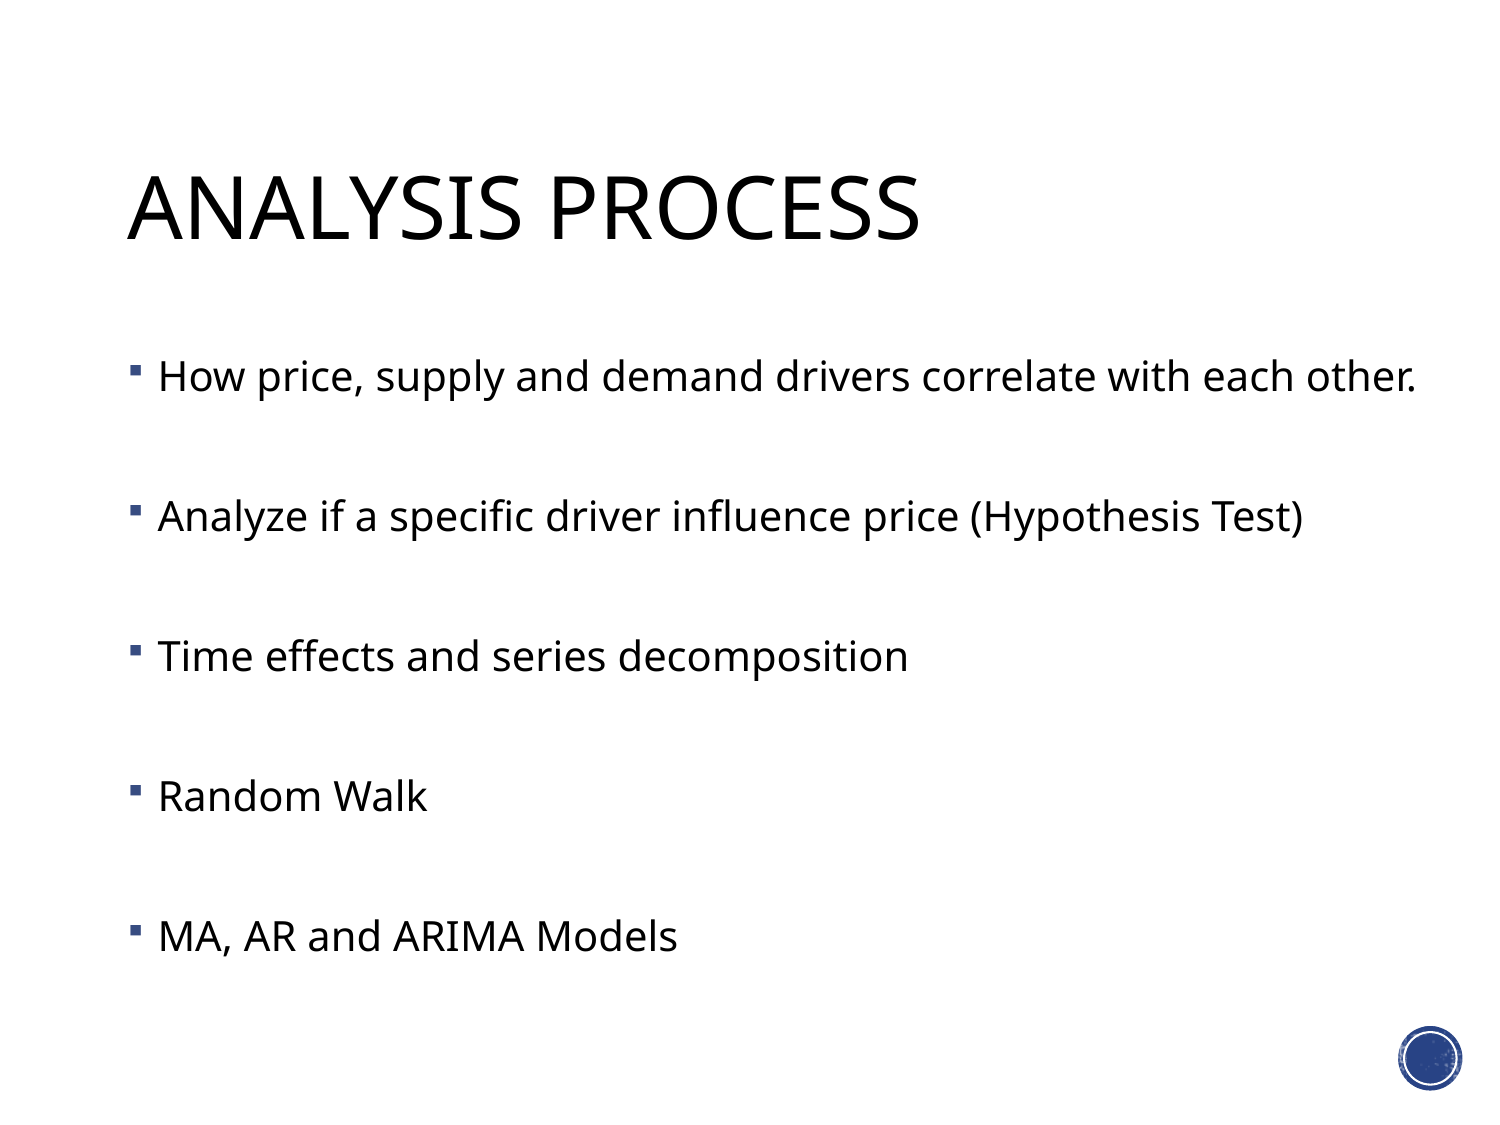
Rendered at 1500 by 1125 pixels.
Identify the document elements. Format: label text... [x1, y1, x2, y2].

list How price, supply and demand drivers correlate with each other. Analyze if a specific driver influence price (Hypothesis Test) Time effects and series decomposition Random Walk MA, AR and ARIMA Models [112, 348, 1440, 1013]
title Analysis Process [112, 79, 1388, 344]
